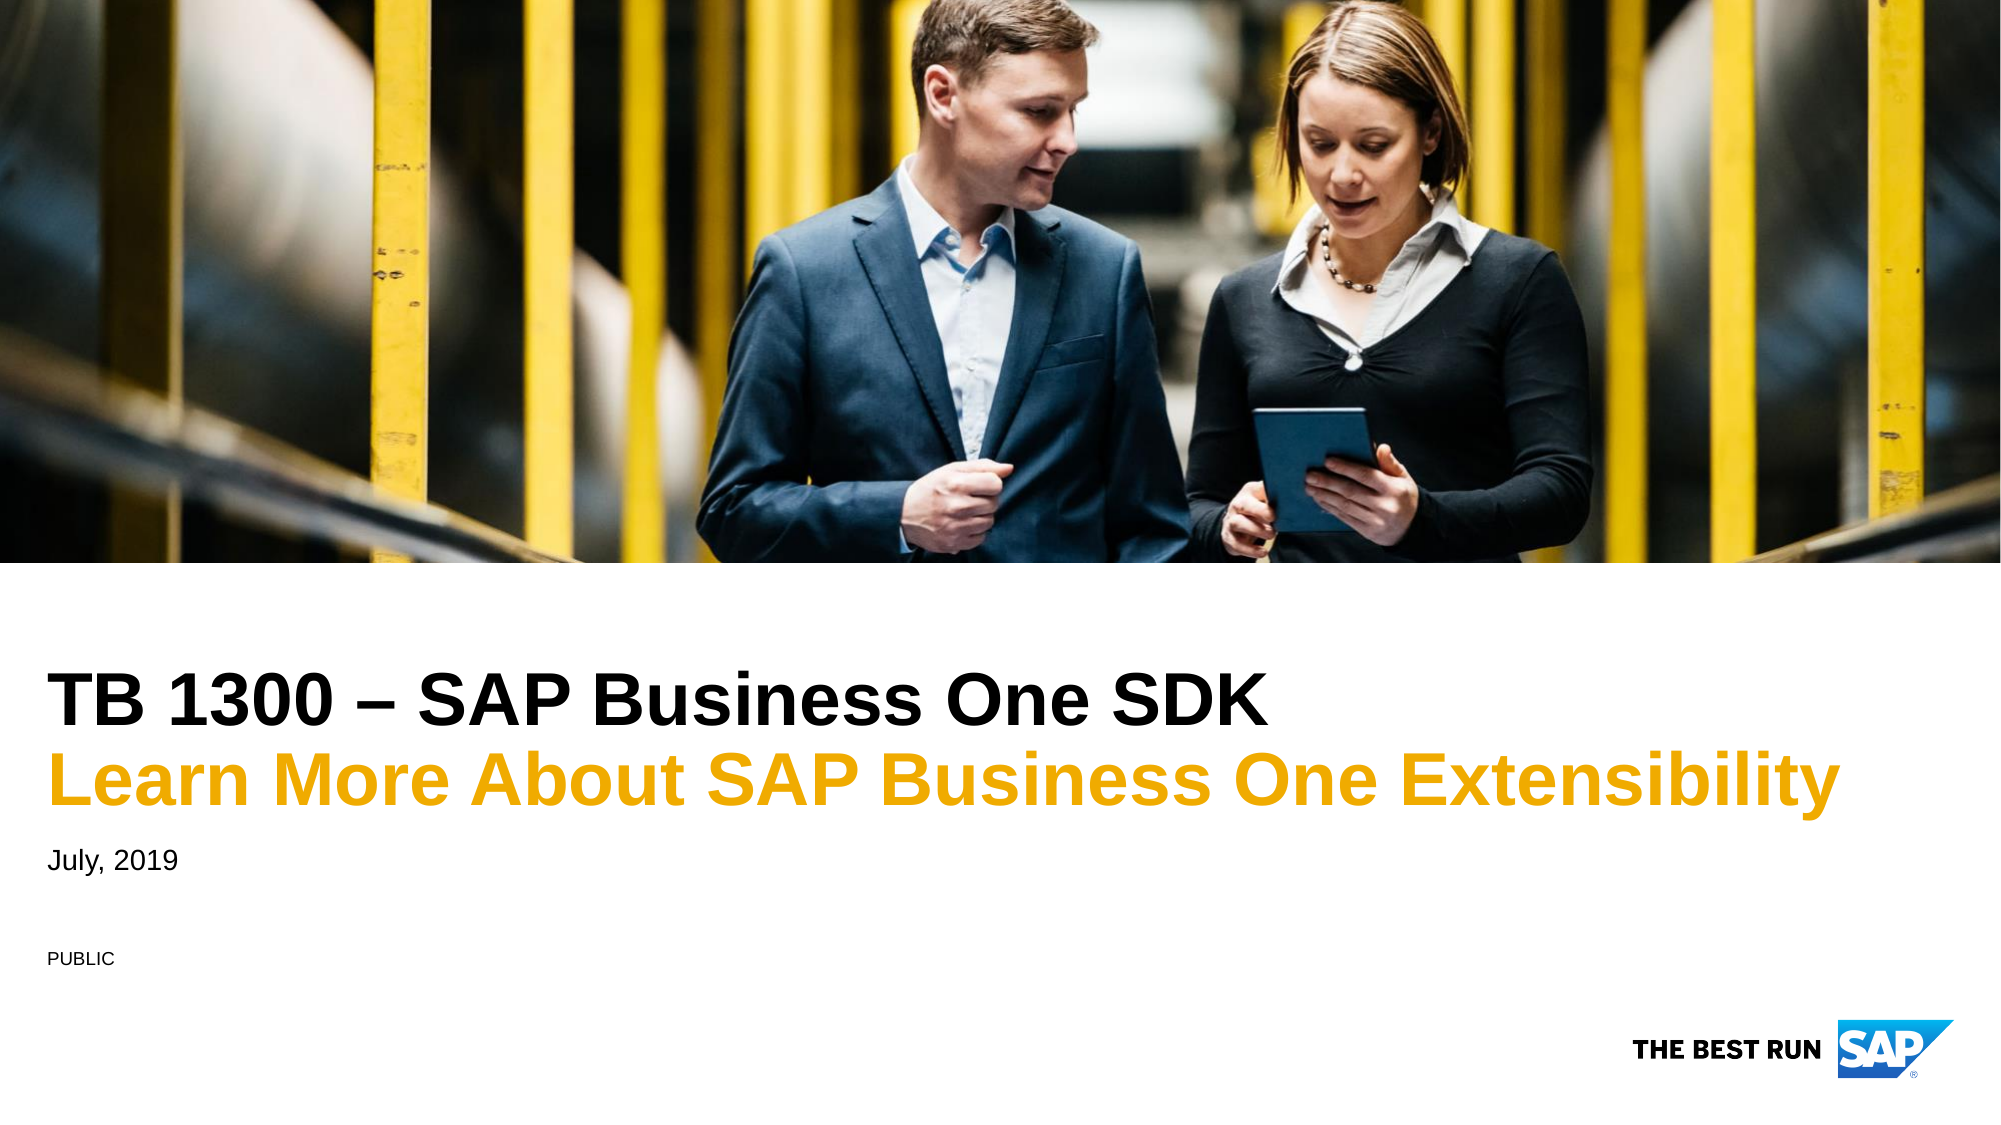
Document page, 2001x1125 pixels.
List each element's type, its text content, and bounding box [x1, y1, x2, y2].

subtitle July, 2019 [47, 841, 1836, 913]
picture [0, 0, 2001, 563]
picture [1632, 1019, 1955, 1079]
title TB 1300 – SAP Business One SDK Learn More About SAP Business One Extensibility [47, 660, 1876, 824]
